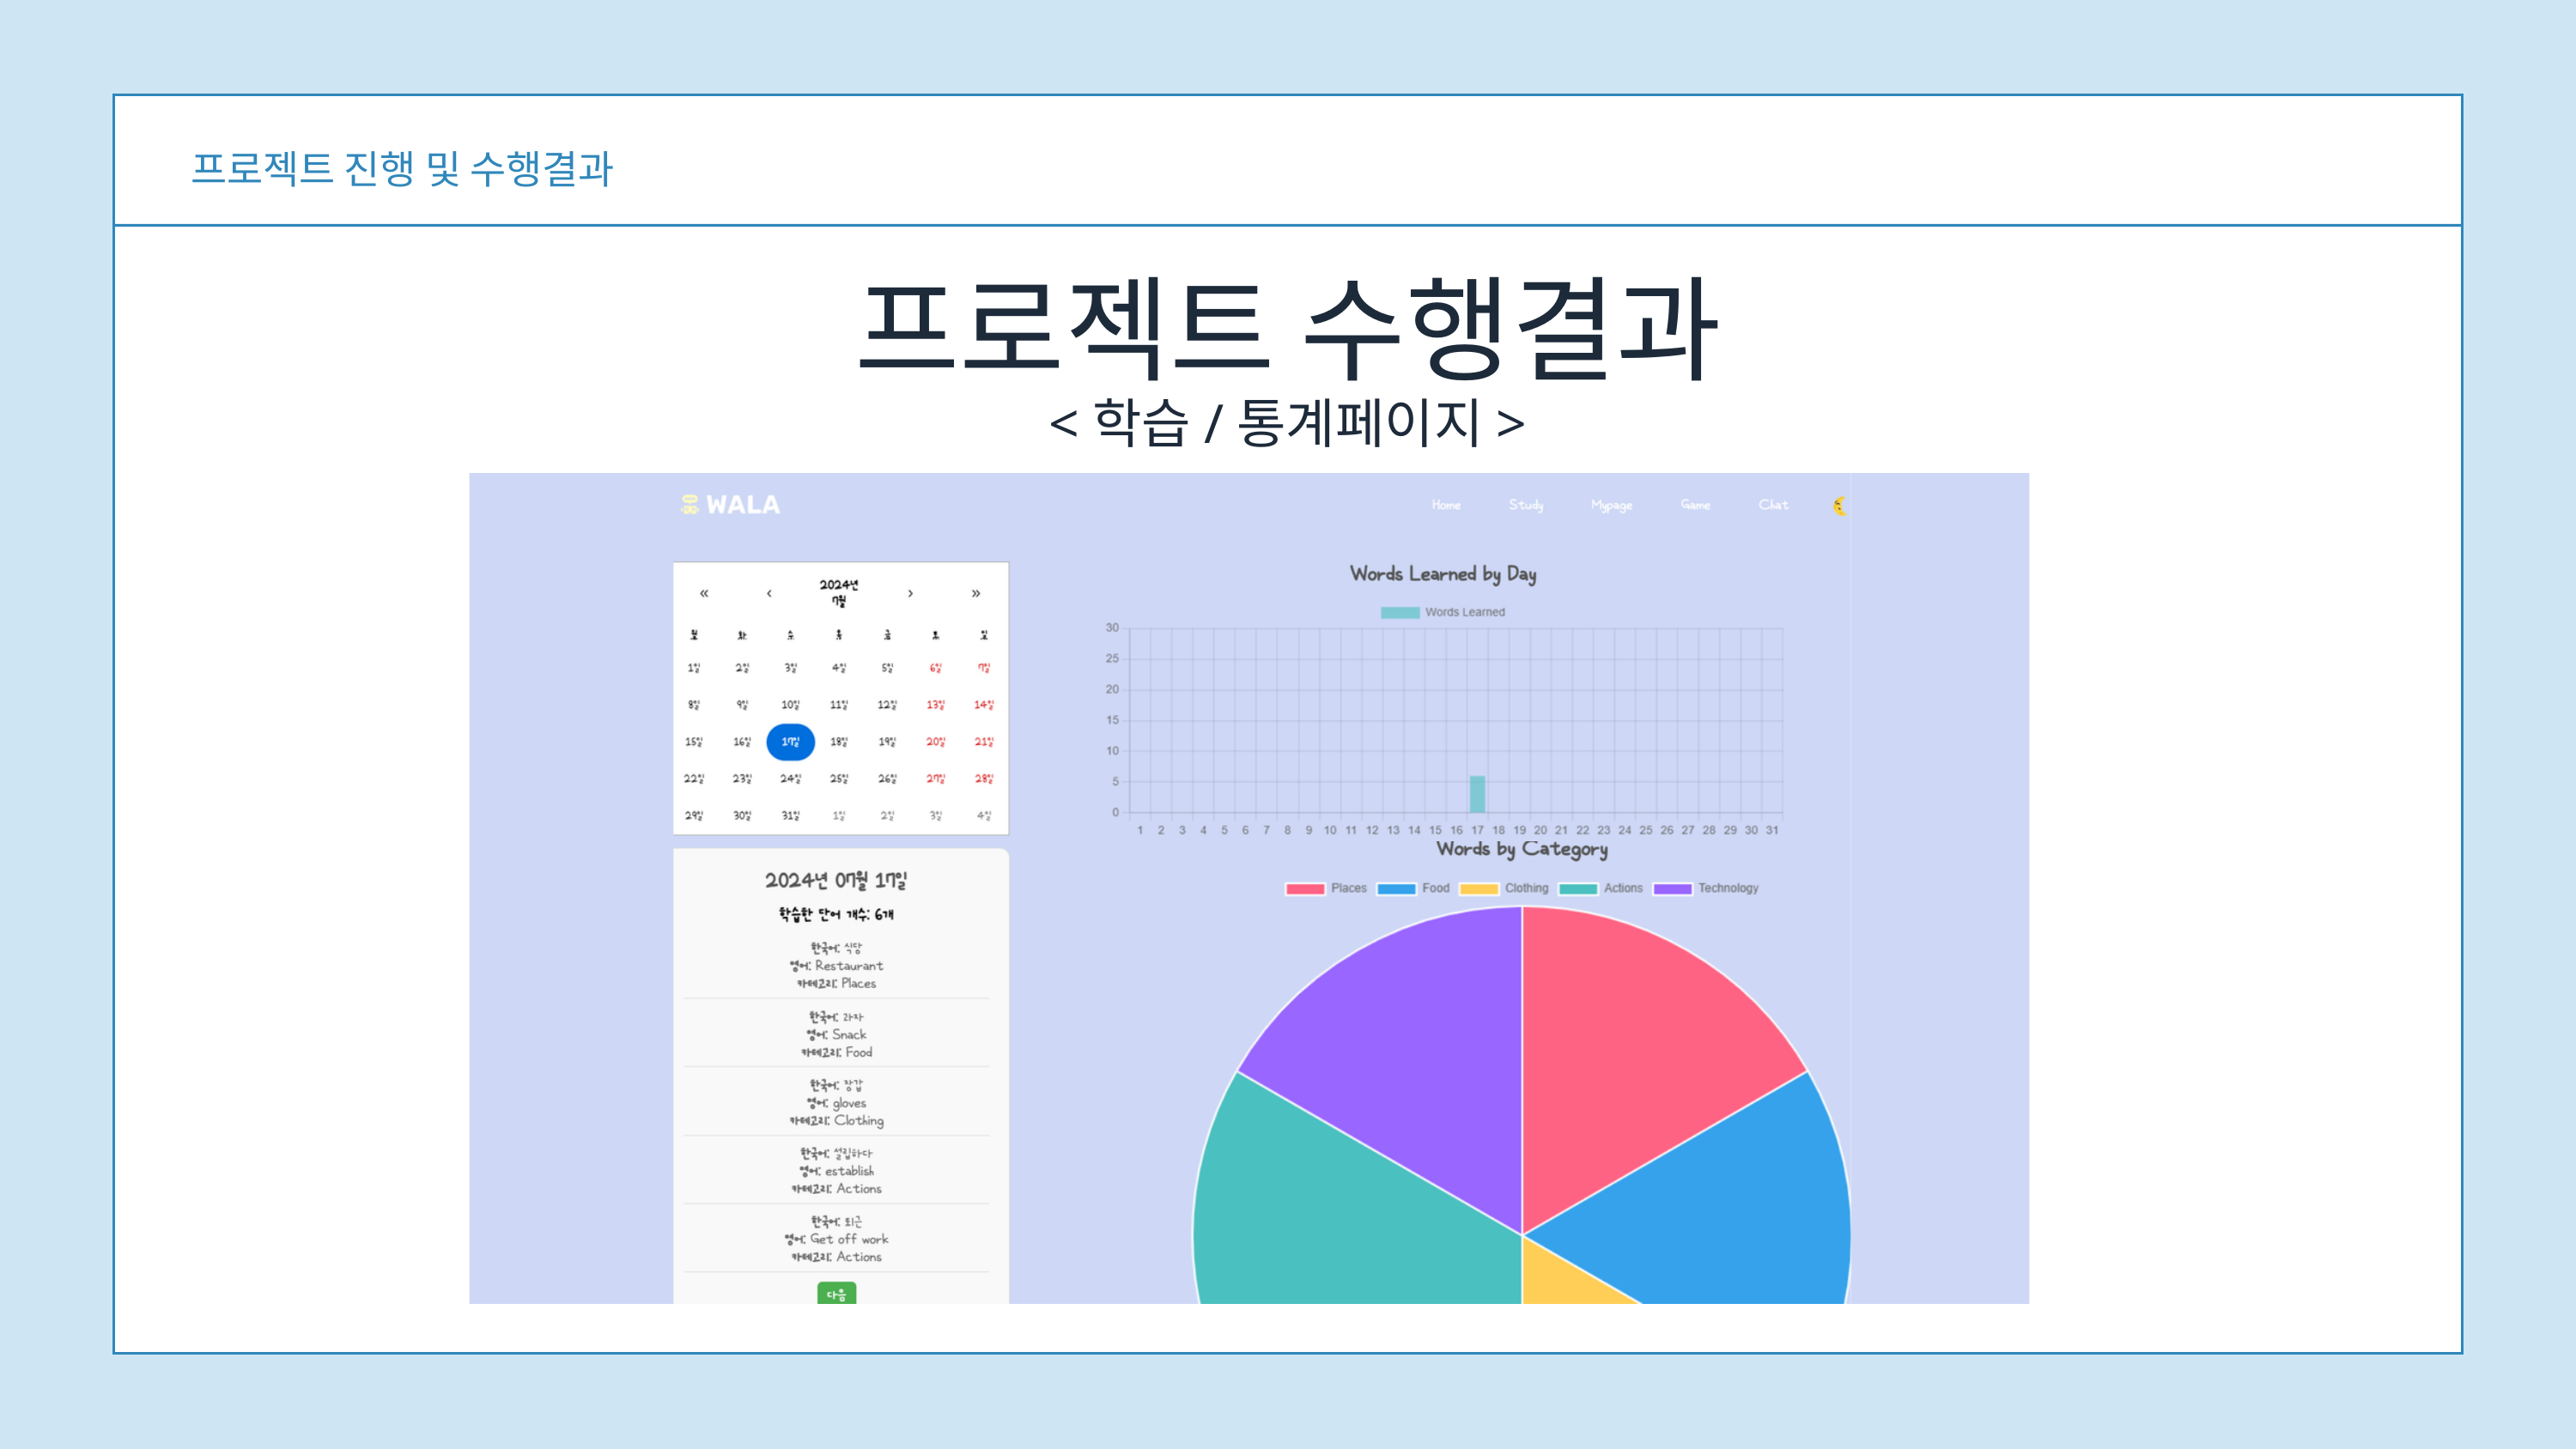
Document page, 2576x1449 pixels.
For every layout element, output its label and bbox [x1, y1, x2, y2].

text_box [113, 94, 2463, 1354]
text_box [469, 472, 2030, 1304]
